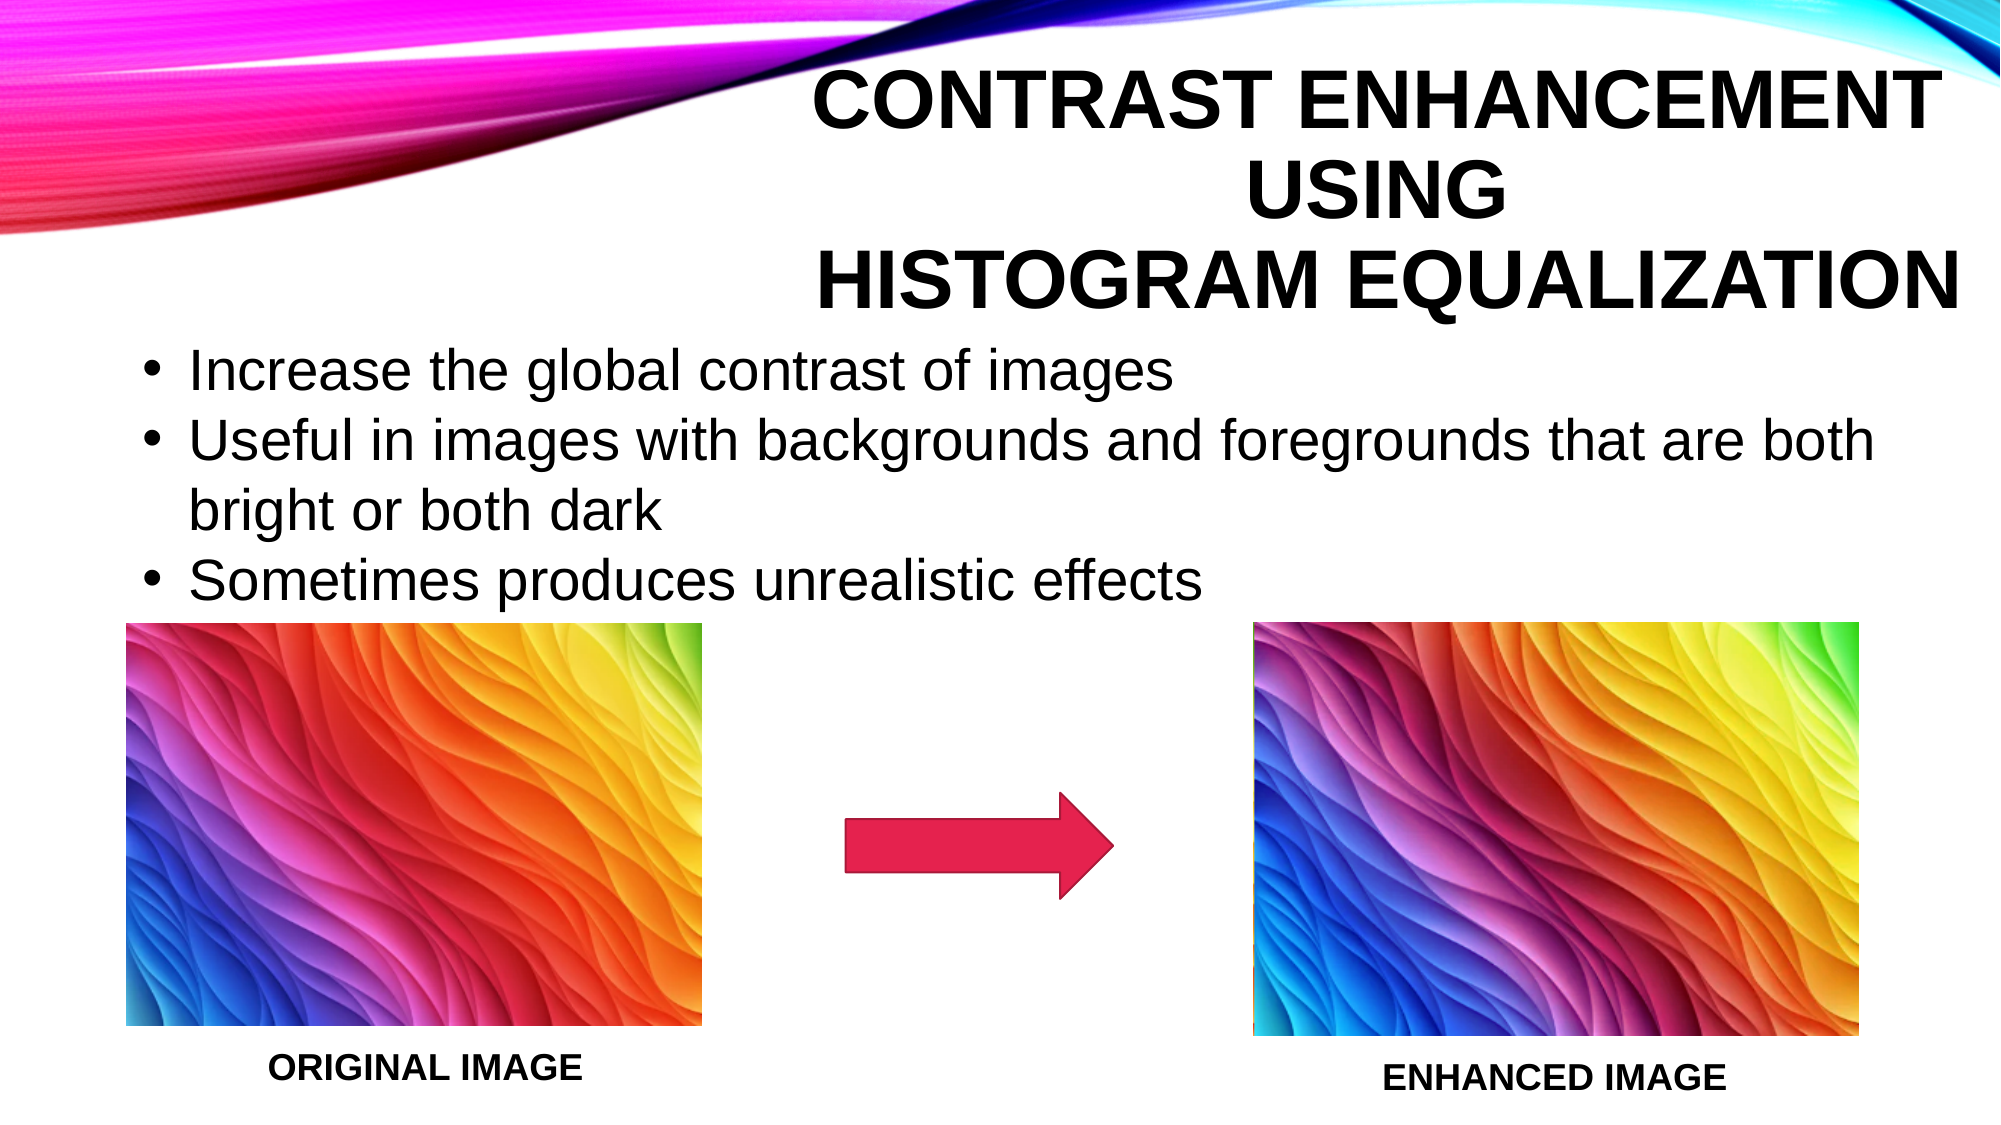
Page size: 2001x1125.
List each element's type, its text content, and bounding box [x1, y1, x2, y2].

text_box Increase the global contrast of images Useful in images with backgrounds and foregrounds that are both bright or both dark Sometimes produces unrealistic effects [127, 324, 1929, 620]
text_box ORIGINAL IMAGE [252, 1035, 703, 1096]
picture [126, 623, 703, 1026]
text_box ENHANCED IMAGE [1367, 1045, 1818, 1106]
picture [1253, 622, 1860, 1036]
picture [1910, 0, 2000, 45]
picture [1890, 0, 2000, 75]
title Contrast enhancement using histogram Equalization [612, 90, 2000, 382]
text_box [844, 791, 1114, 900]
picture [0, 0, 2000, 237]
